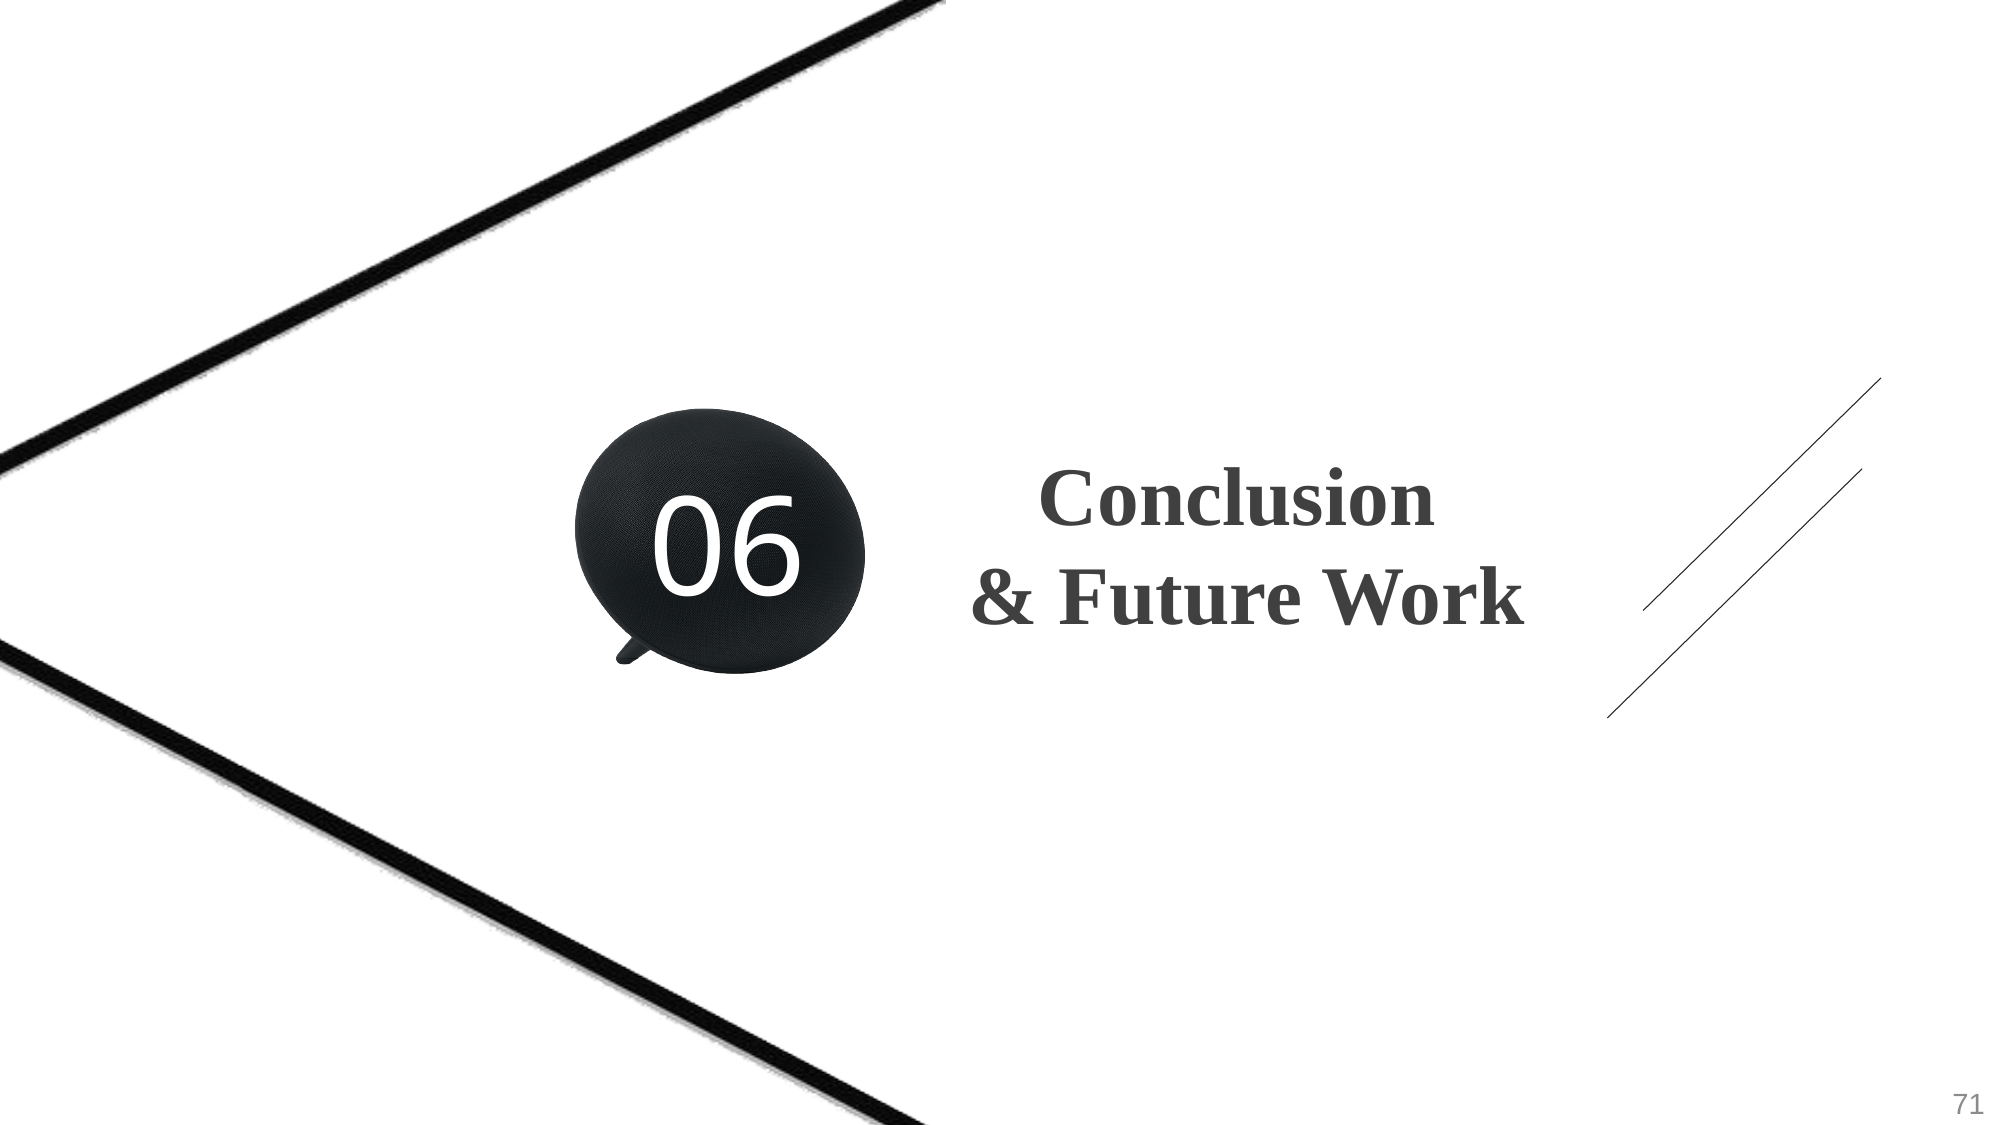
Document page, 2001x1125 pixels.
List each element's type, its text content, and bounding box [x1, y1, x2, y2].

picture [0, 0, 946, 1125]
text_box Conclusion & Future Work [946, 434, 1899, 749]
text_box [1607, 468, 1863, 718]
slide_number 71 [1550, 1072, 2000, 1125]
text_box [1643, 377, 1881, 611]
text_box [561, 393, 876, 689]
